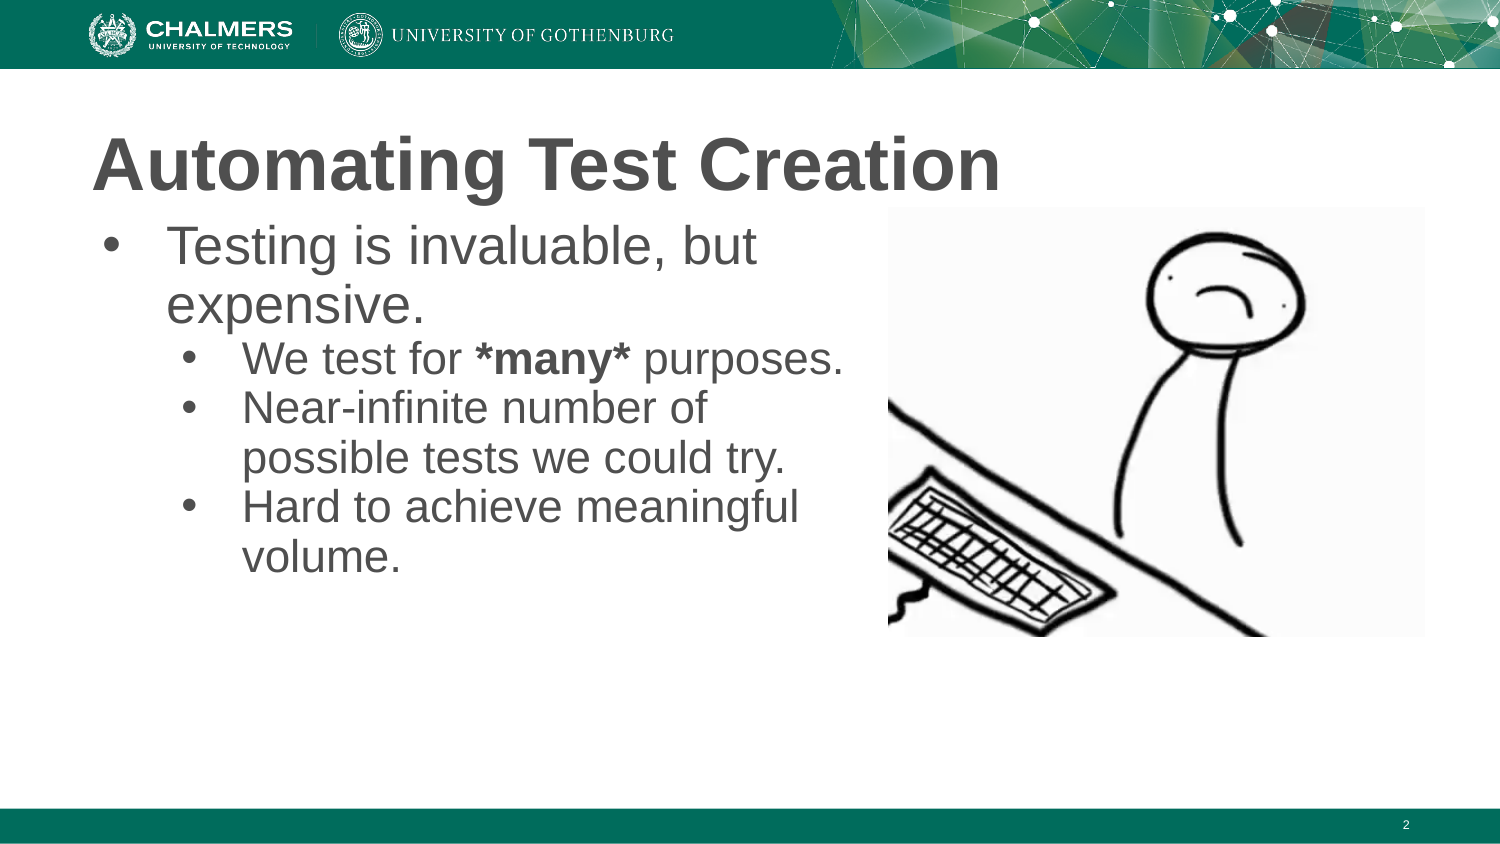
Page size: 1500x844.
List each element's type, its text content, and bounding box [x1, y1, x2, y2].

picture [888, 206, 1426, 637]
list Testing is invaluable, but expensive. We test for *many* purposes. Near-infinite number of possible tests we could try. Hard to achieve meaningful volume. [76, 210, 863, 782]
title Automating Test Creation [76, 100, 1425, 211]
slide_number ‹#› [1074, 809, 1425, 844]
picture [64, 0, 696, 85]
picture [759, 0, 1500, 68]
